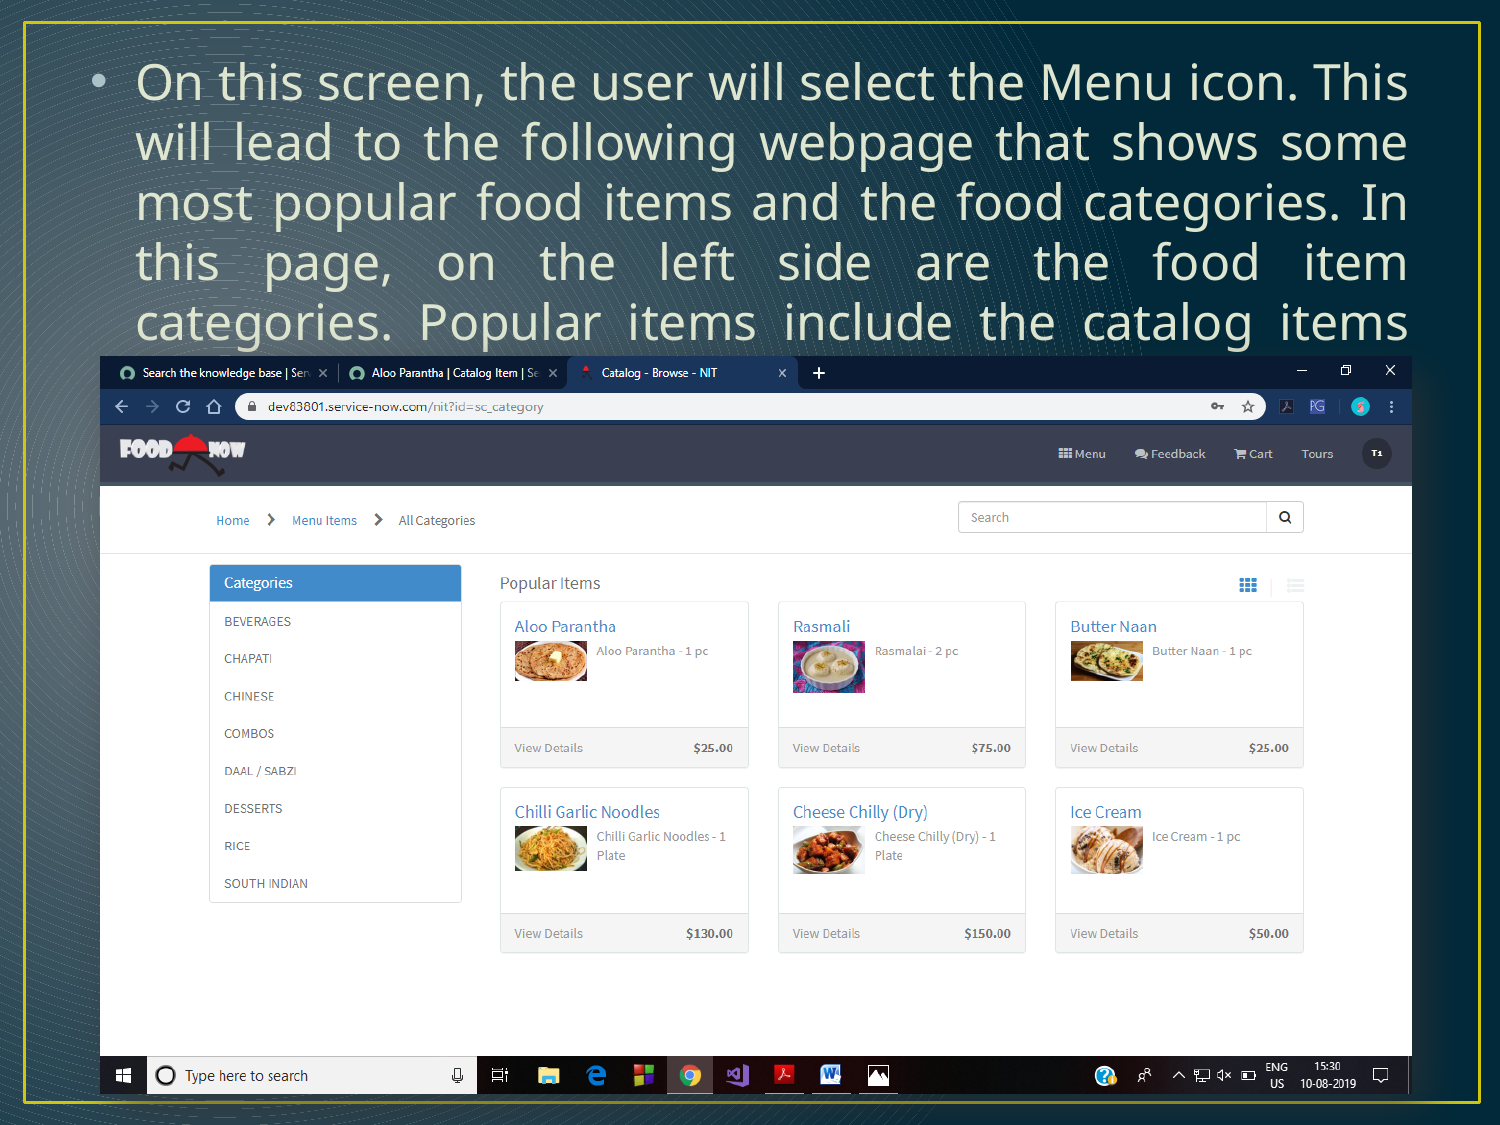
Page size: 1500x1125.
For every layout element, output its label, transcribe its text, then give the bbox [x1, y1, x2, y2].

list On this screen, the user will select the Menu icon. This will lead to the following webpage that shows some most popular food items and the food categories. In this page, on the left side are the food item categories. Popular items include the catalog items that have been ordered the most by the customers. [75, 42, 1425, 1005]
picture [100, 356, 1412, 1095]
